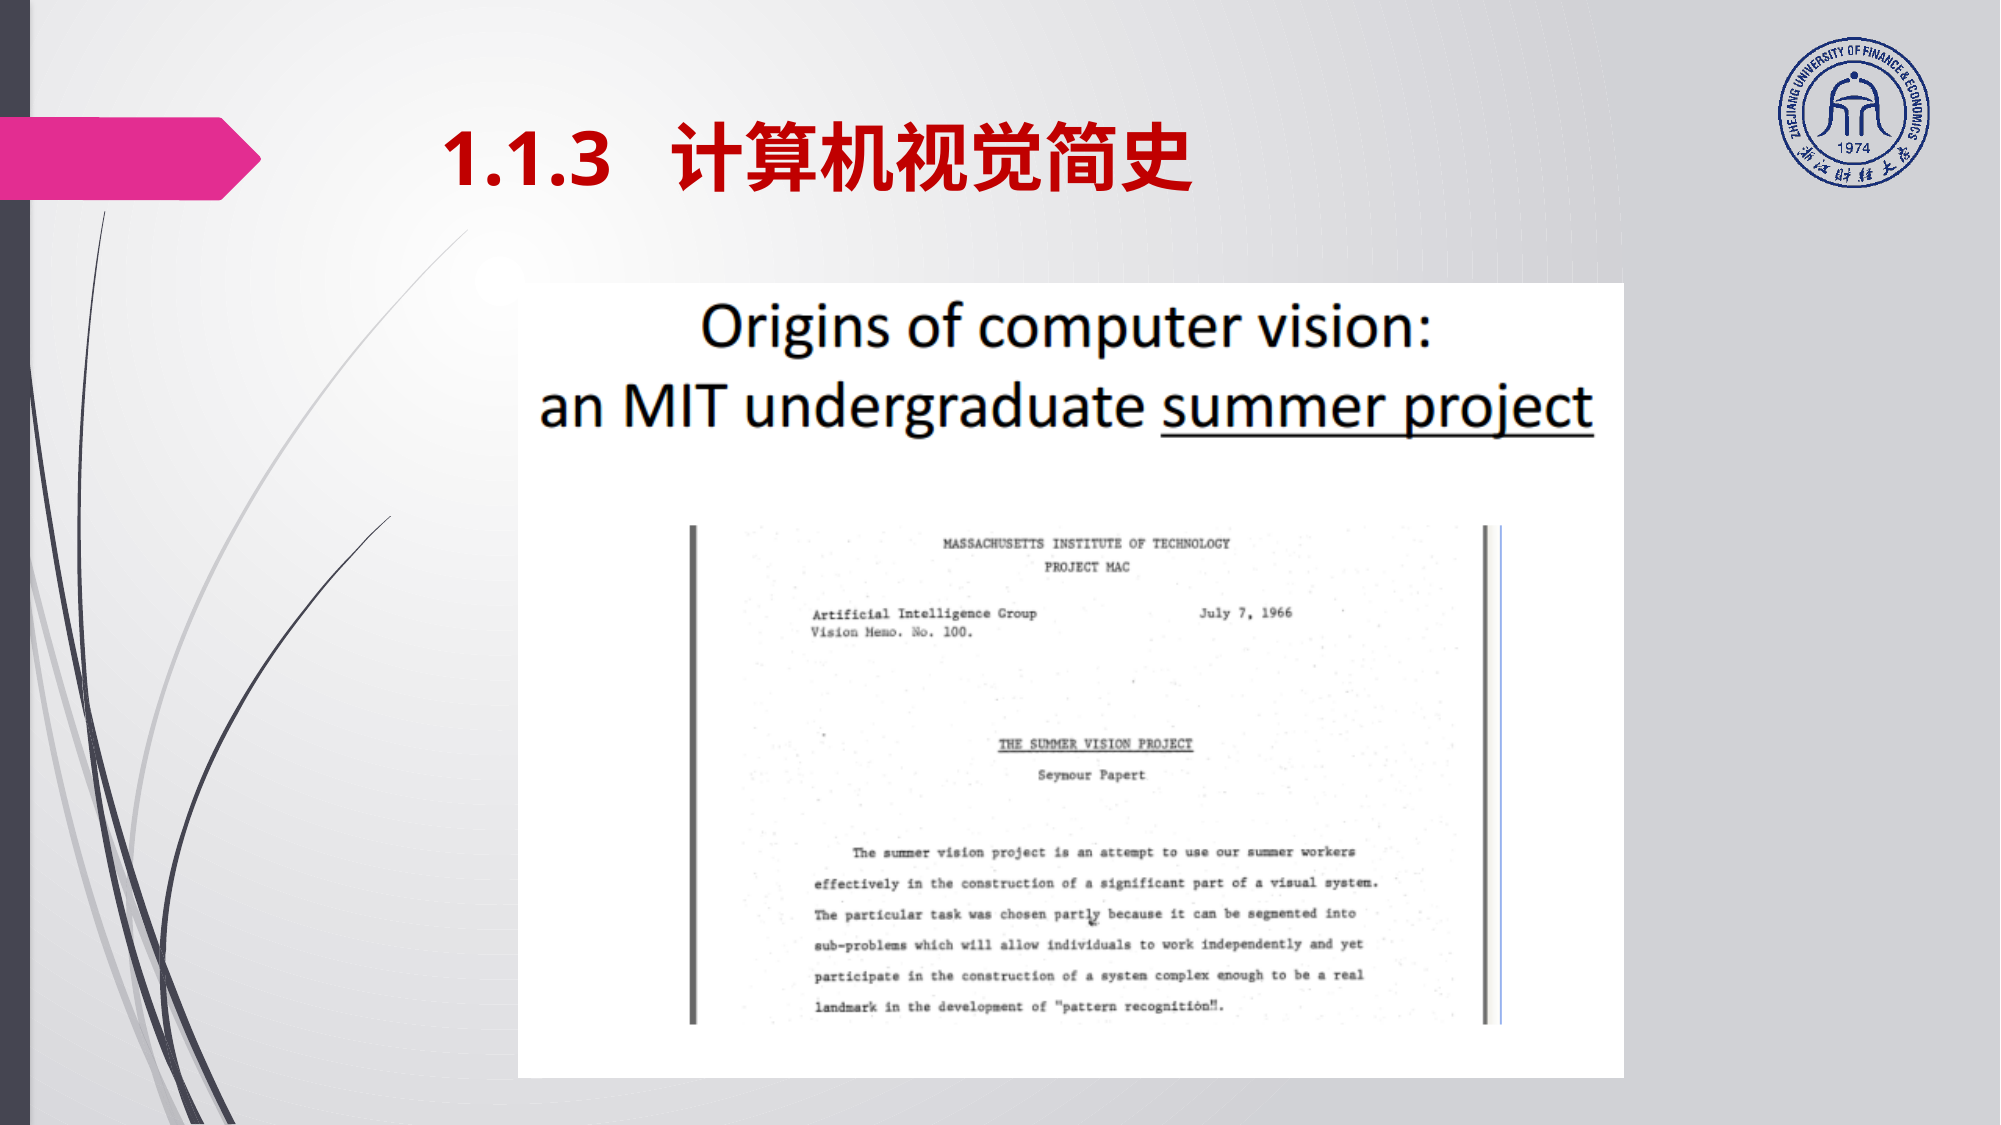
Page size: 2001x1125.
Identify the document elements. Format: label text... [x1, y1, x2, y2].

picture [518, 283, 1624, 1078]
title 1.1.3 计算机视觉简史 [425, 102, 1888, 313]
picture [1778, 37, 1930, 188]
